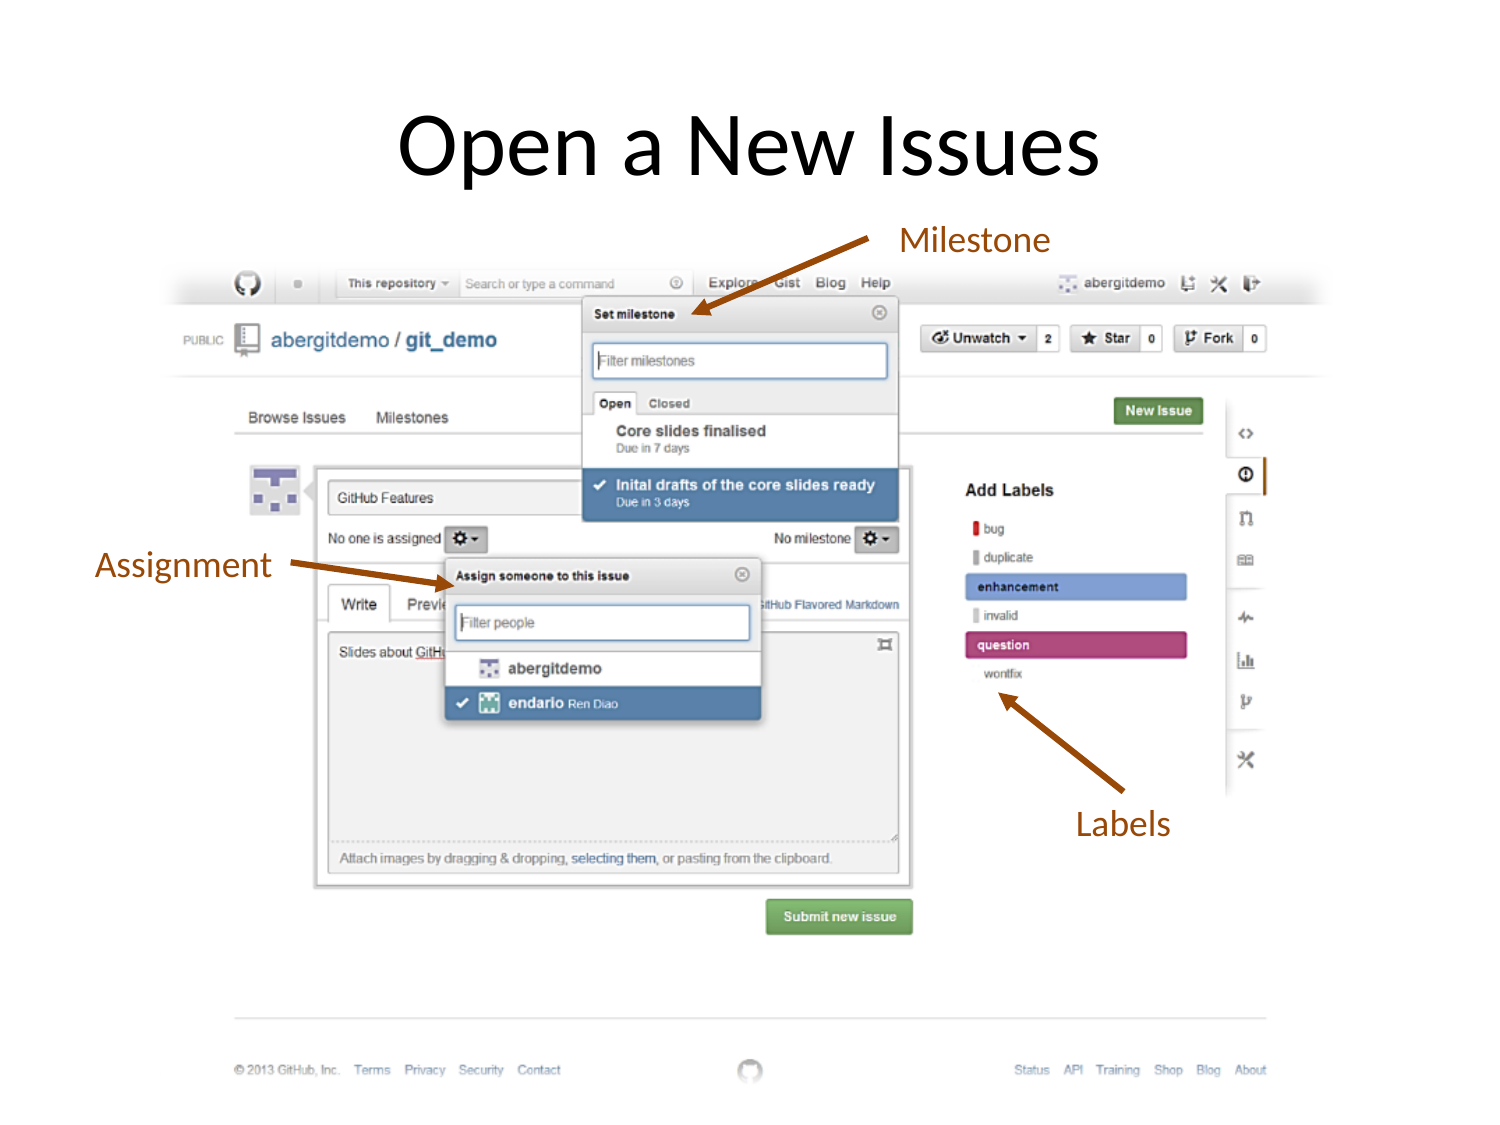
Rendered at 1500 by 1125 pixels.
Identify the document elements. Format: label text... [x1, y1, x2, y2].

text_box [997, 692, 1124, 792]
title Open a New Issues [75, 45, 1425, 233]
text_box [690, 238, 869, 315]
text_box Milestone [868, 208, 1083, 260]
text_box Assignment [76, 532, 154, 593]
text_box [290, 562, 455, 587]
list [159, 262, 1333, 1091]
